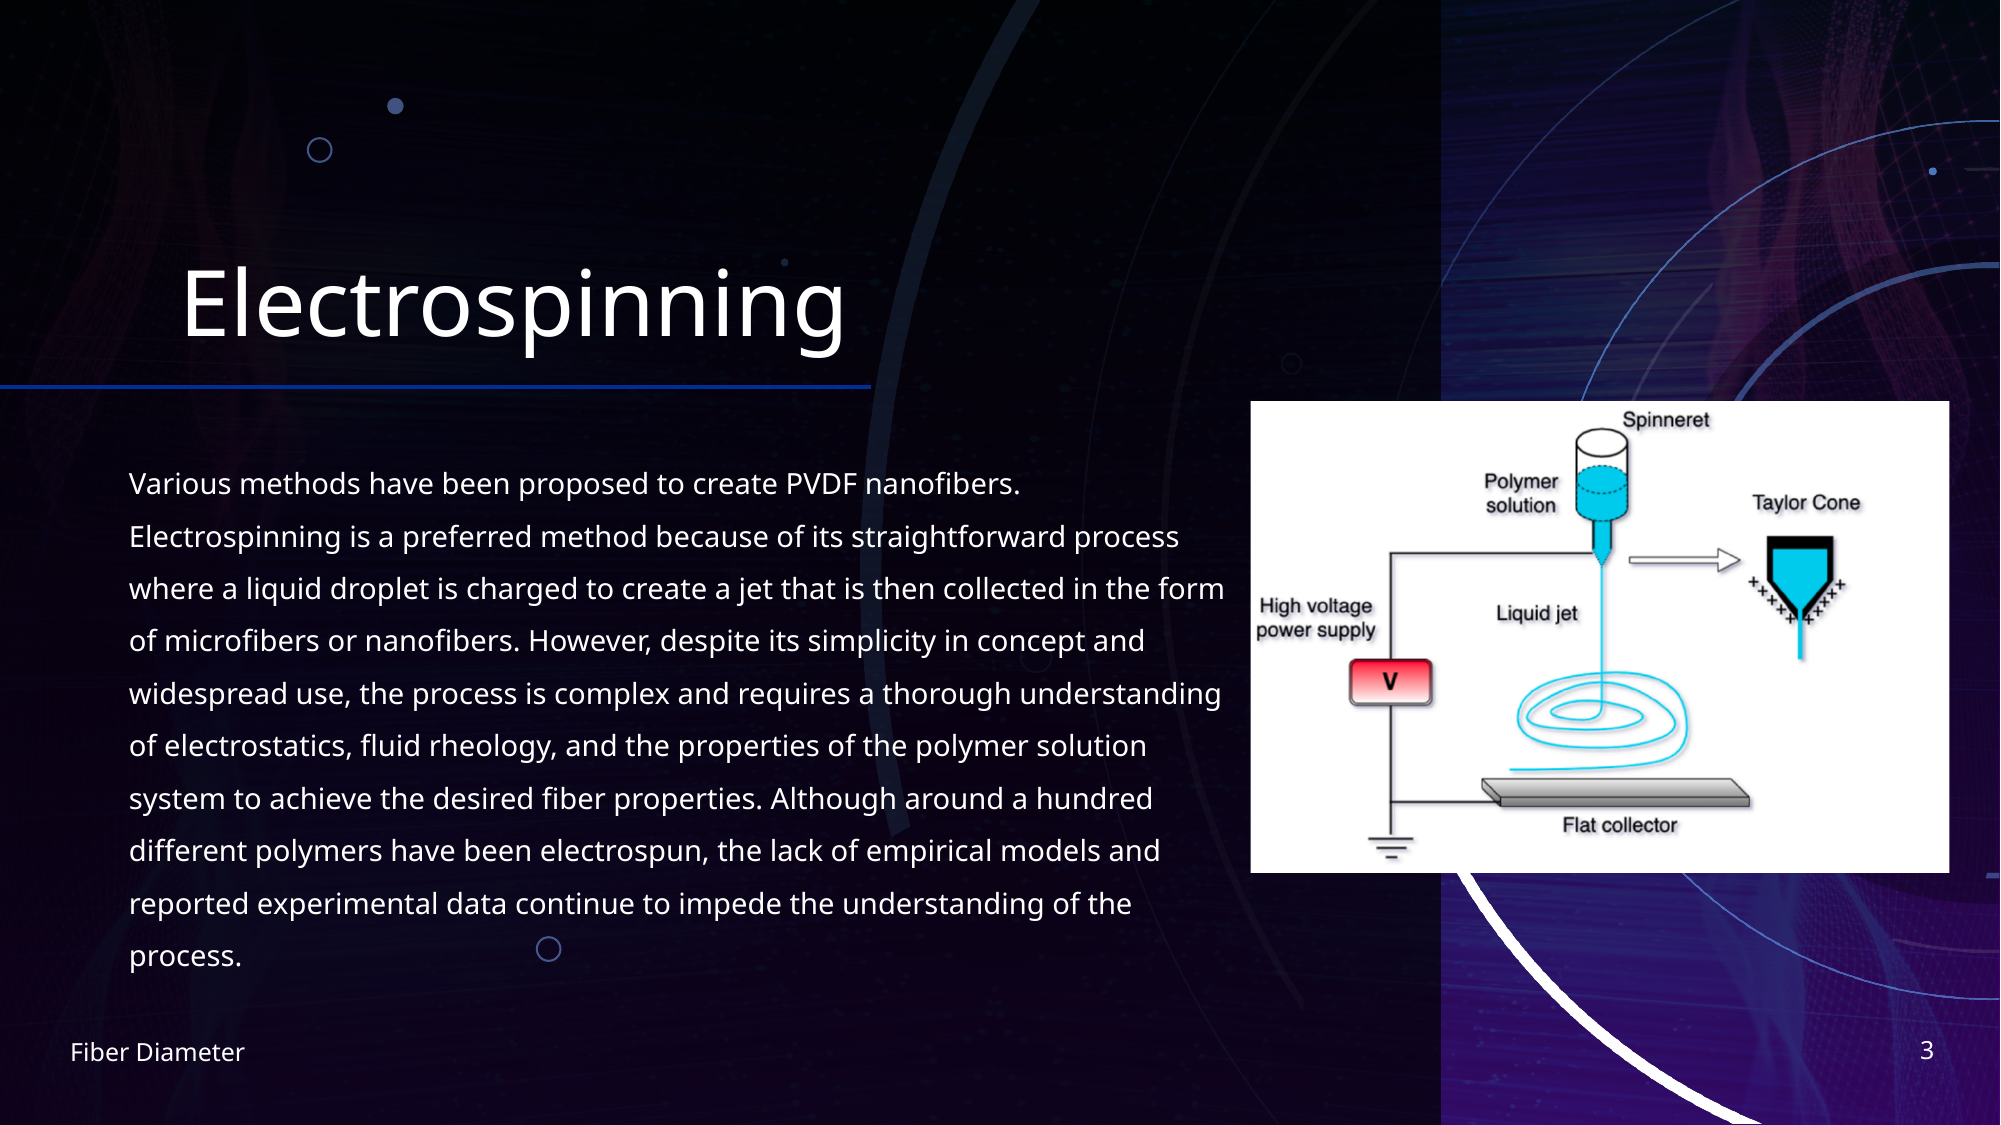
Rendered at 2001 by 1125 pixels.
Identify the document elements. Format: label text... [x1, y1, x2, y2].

list Various methods have been proposed to create PVDF nanofibers. Electrospinning is a preferred method because of its straightforward process where a liquid droplet is charged to create a jet that is then collected in the form of microfibers or nanofibers. However, despite its simplicity in concept and widespread use, the process is complex and requires a thorough understanding of electrostatics, fluid rheology, and the properties of the polymer solution system to achieve the desired fiber properties. Although around a hundred different polymers have been electrospun, the lack of empirical models and reported experimental data continue to impede the understanding of the process. [113, 440, 1244, 809]
title Electrospinning [164, 172, 1299, 364]
list [168, 415, 1250, 573]
slide_number 3 [1499, 1021, 1950, 1082]
picture [730, 0, 2000, 1124]
footer Fiber Diameter [55, 1023, 731, 1084]
